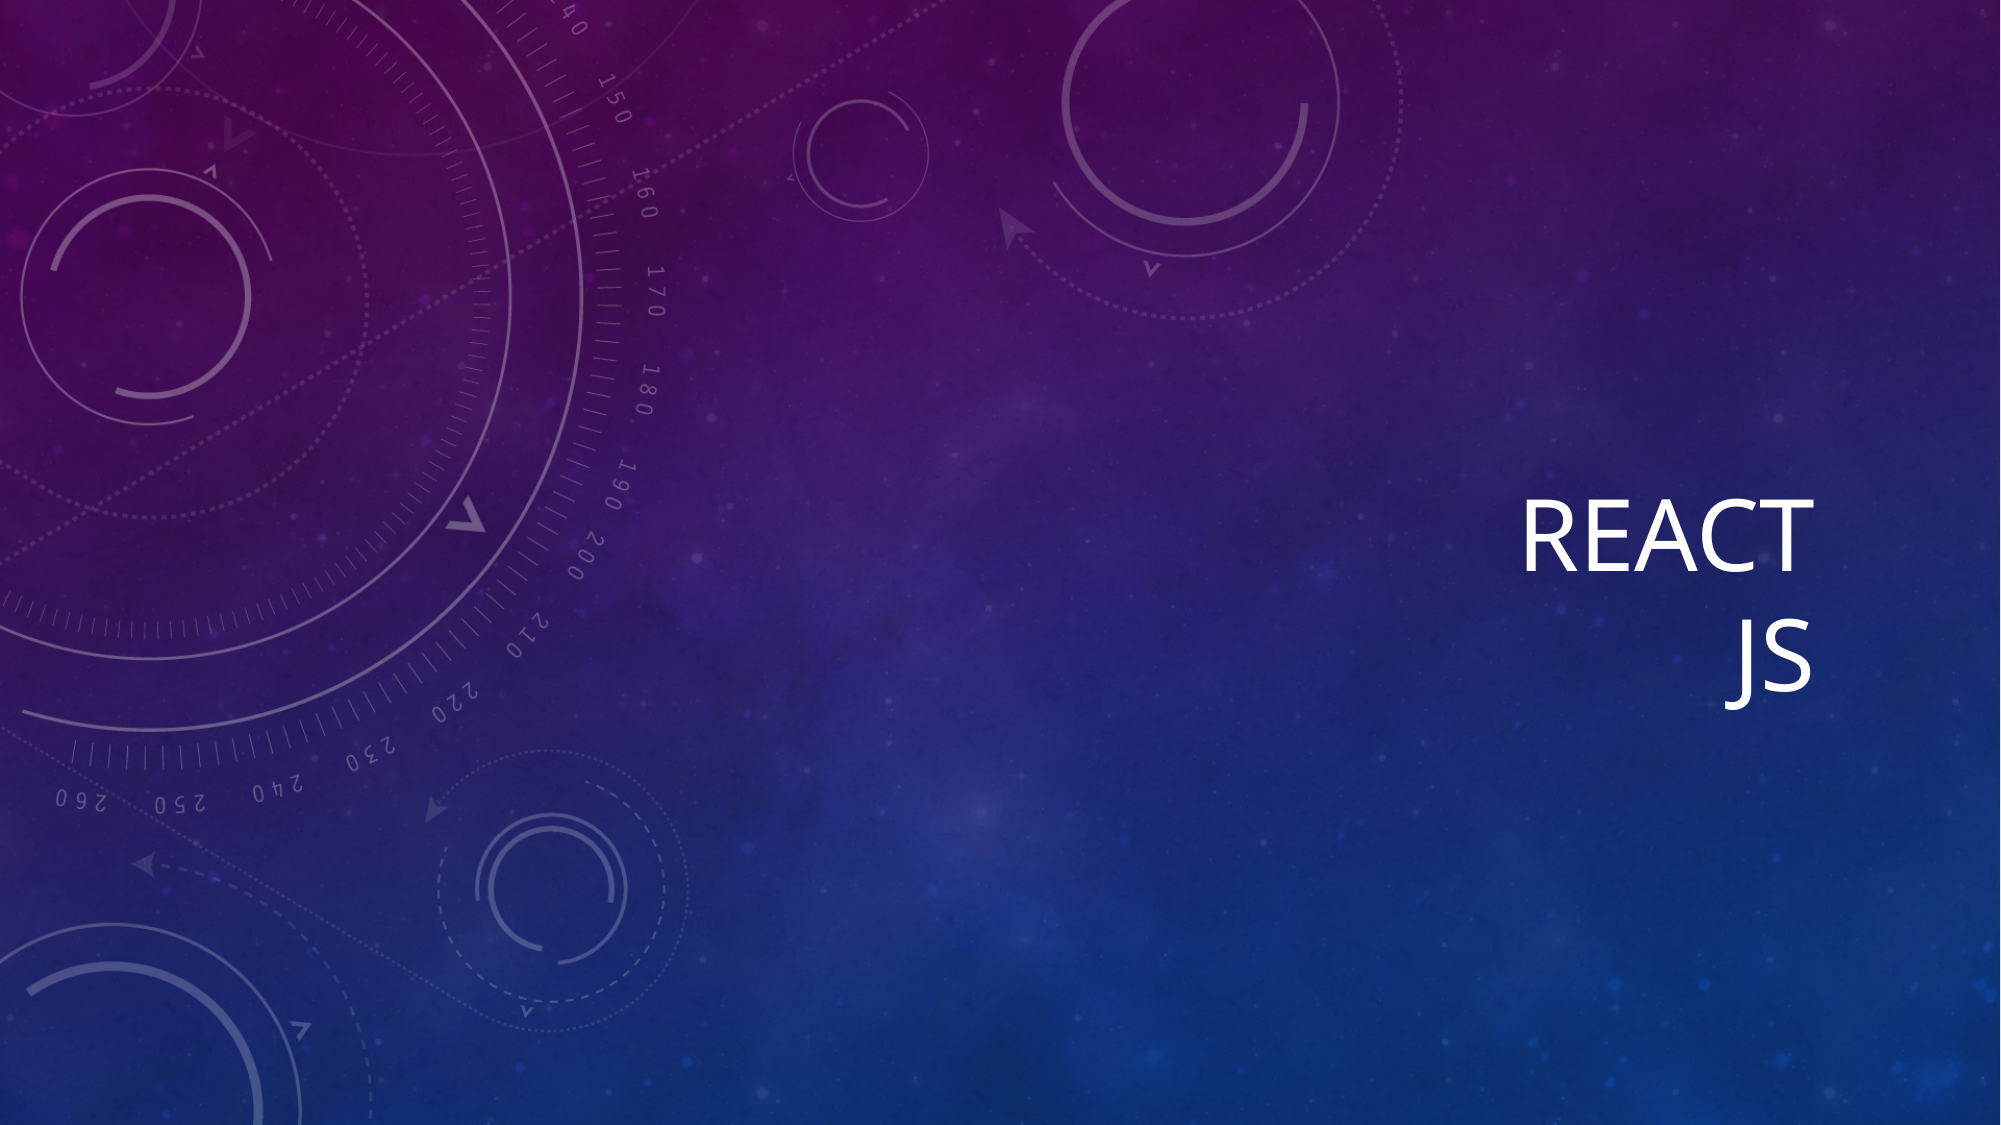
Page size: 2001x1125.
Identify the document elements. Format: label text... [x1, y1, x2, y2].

title React Js [1432, 572, 1831, 720]
picture [0, 0, 2001, 1125]
